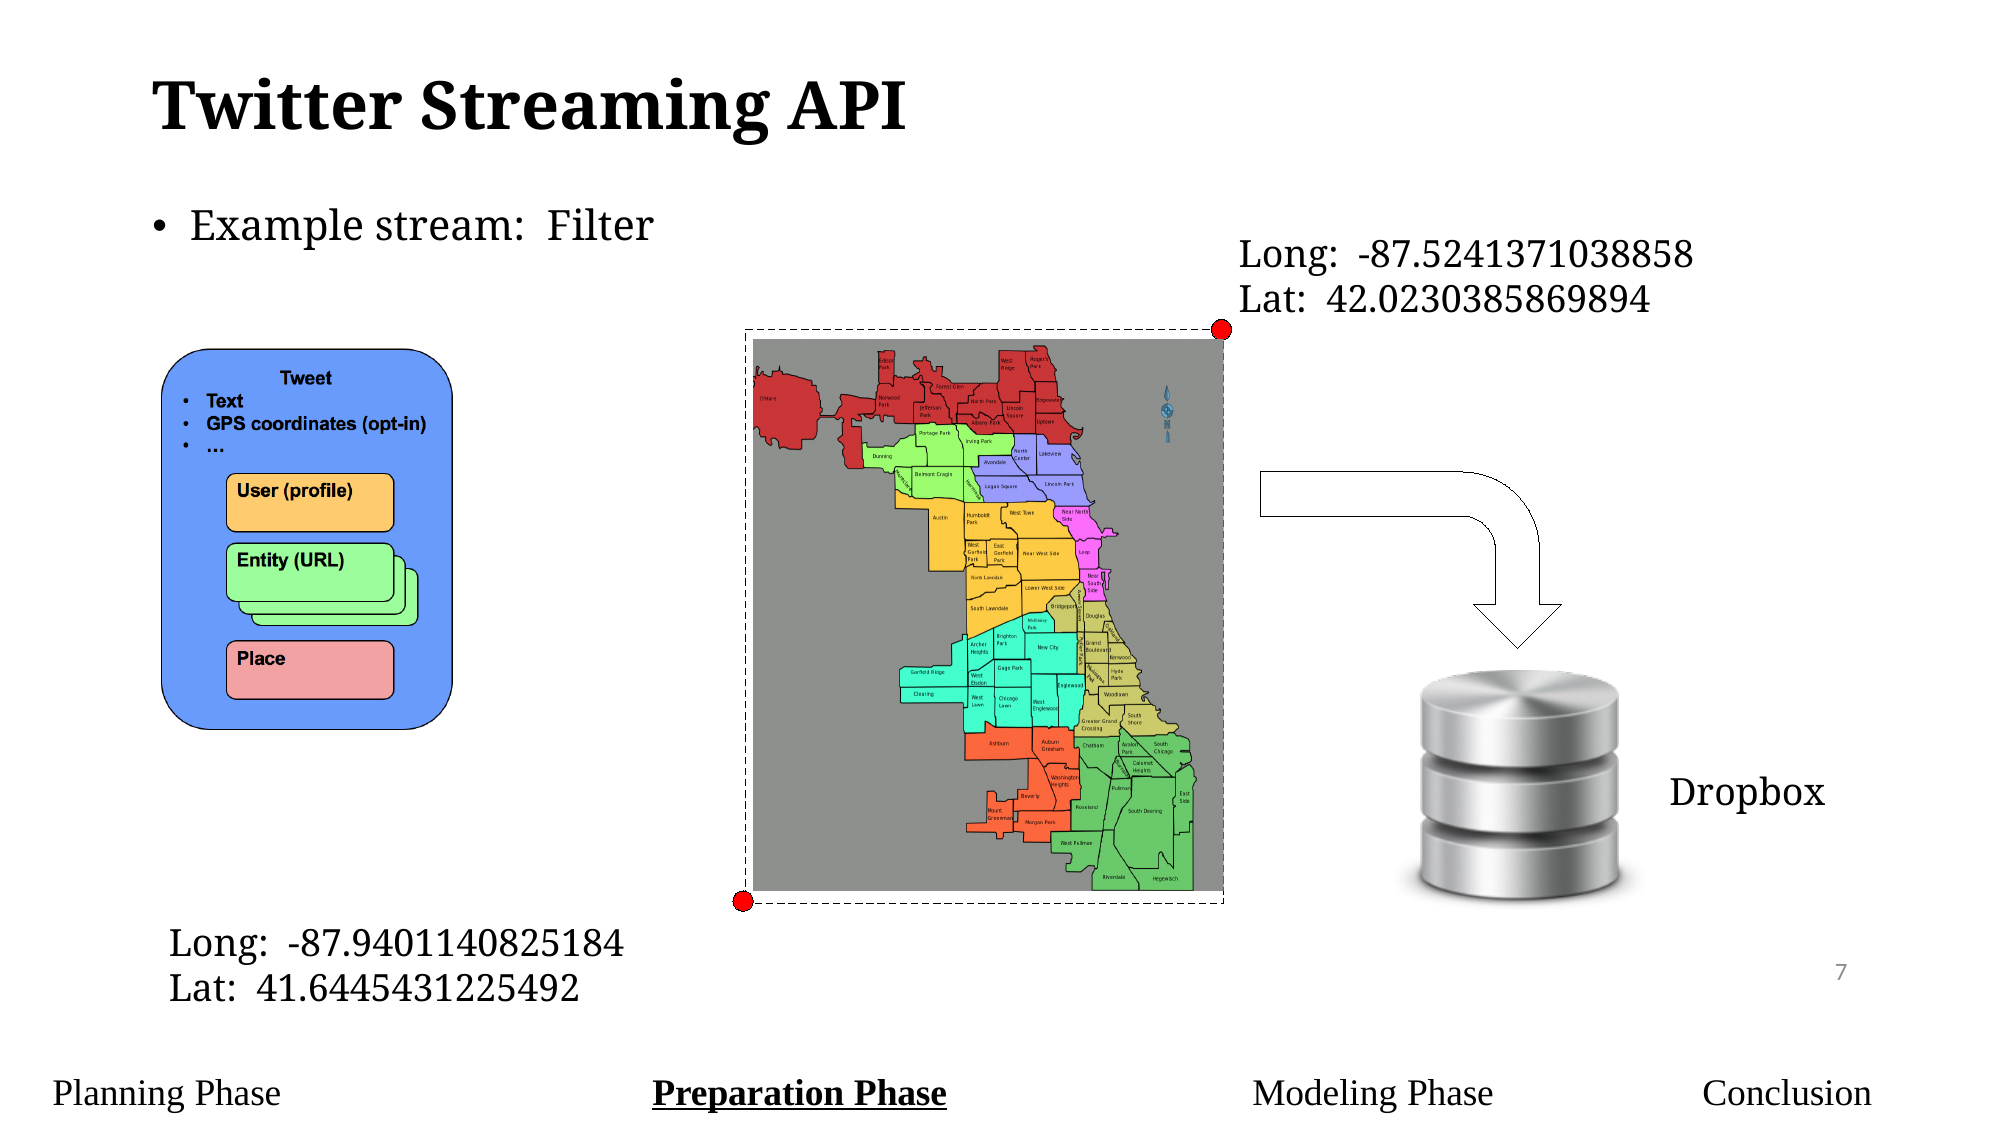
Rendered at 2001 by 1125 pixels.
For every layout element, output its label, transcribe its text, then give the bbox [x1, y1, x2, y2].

text_box Planning Phase Preparation Phase Modeling Phase Conclusion [34, 1060, 1961, 1125]
text_box [1211, 319, 1232, 340]
picture [753, 339, 1224, 891]
picture [153, 328, 470, 739]
text_box [1260, 471, 1562, 649]
text_box [549, 78, 581, 140]
text_box [745, 329, 1224, 904]
slide_number 7 [1412, 940, 1863, 1001]
text_box Long: -87.9401140825184 Lat: 41.6445431225492 [153, 911, 754, 1016]
text_box Dropbox [1654, 760, 1858, 821]
title Twitter Streaming API [137, 59, 1863, 157]
text_box [732, 890, 754, 912]
text_box Long: -87.5241371038858 Lat: 42.0230385869894 [1223, 222, 1710, 328]
picture [1389, 670, 1651, 912]
list Example stream: Filter [137, 197, 1863, 912]
